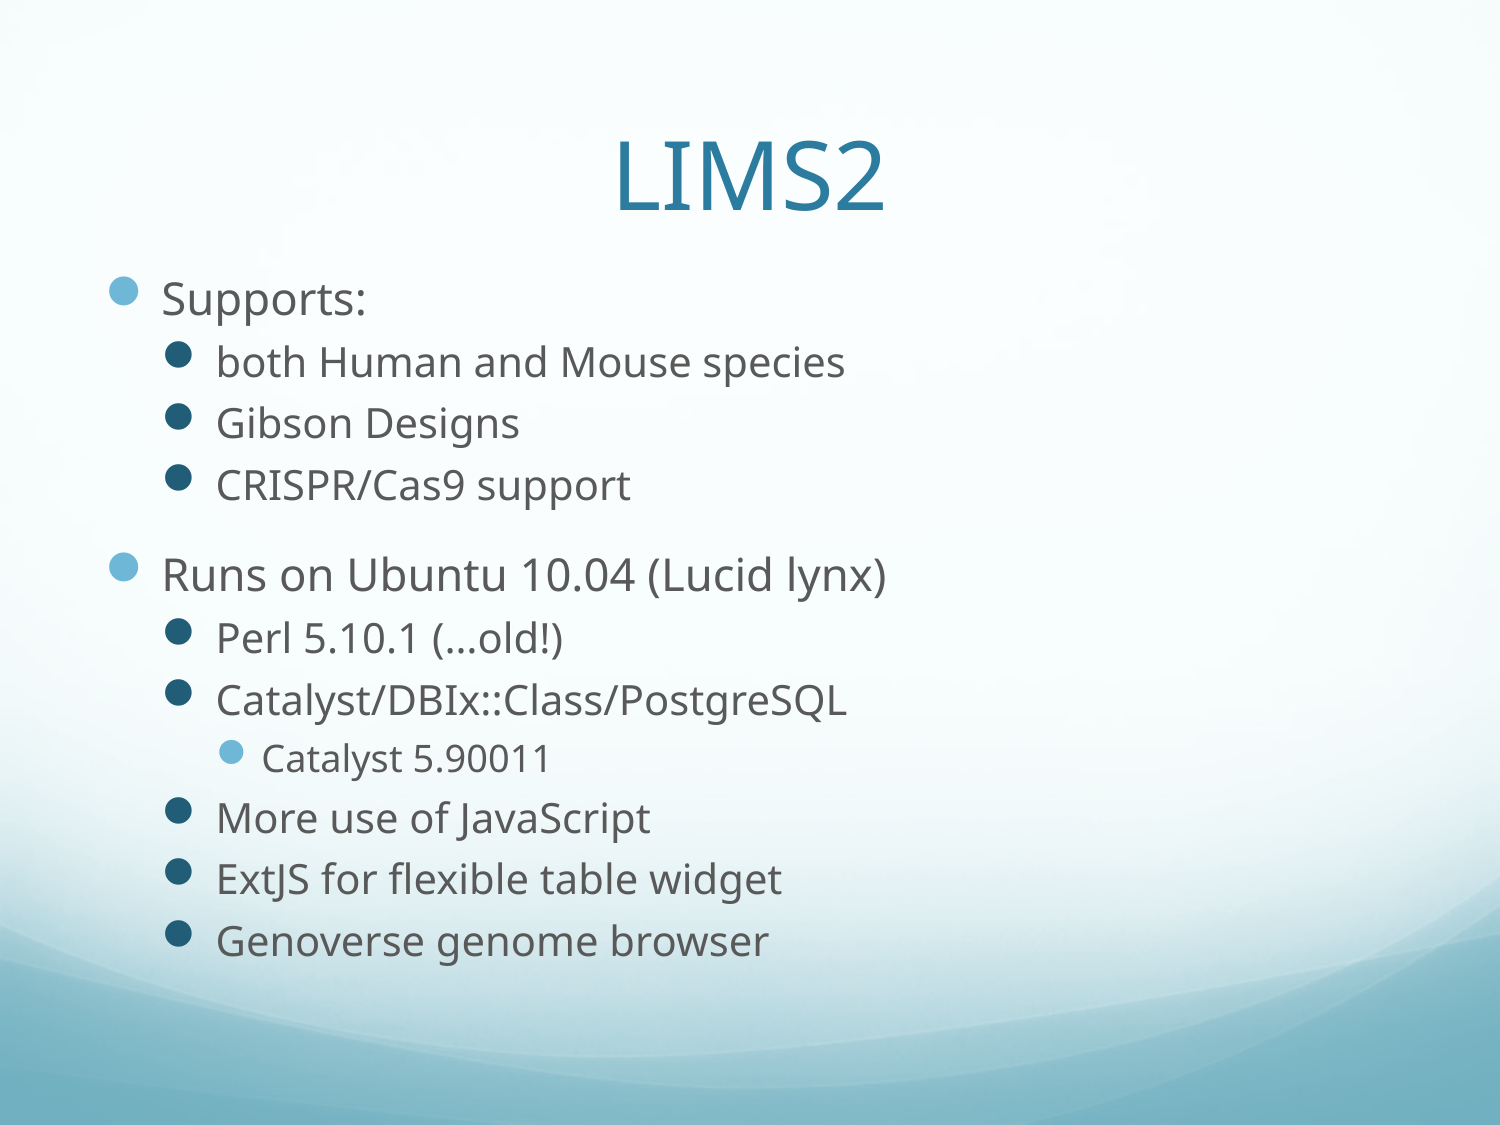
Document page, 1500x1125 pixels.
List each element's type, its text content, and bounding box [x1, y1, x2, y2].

list Supports: both Human and Mouse species Gibson Designs CRISPR/Cas9 support Runs on Ubuntu 10.04 (Lucid lynx) Perl 5.10.1 (…old!) Catalyst/DBIx::Class/PostgreSQL Catalyst 5.90011 More use of JavaScript ExtJS for flexible table widget Genoverse genome browser [90, 262, 1410, 975]
title LIMS2 [90, 17, 1410, 237]
